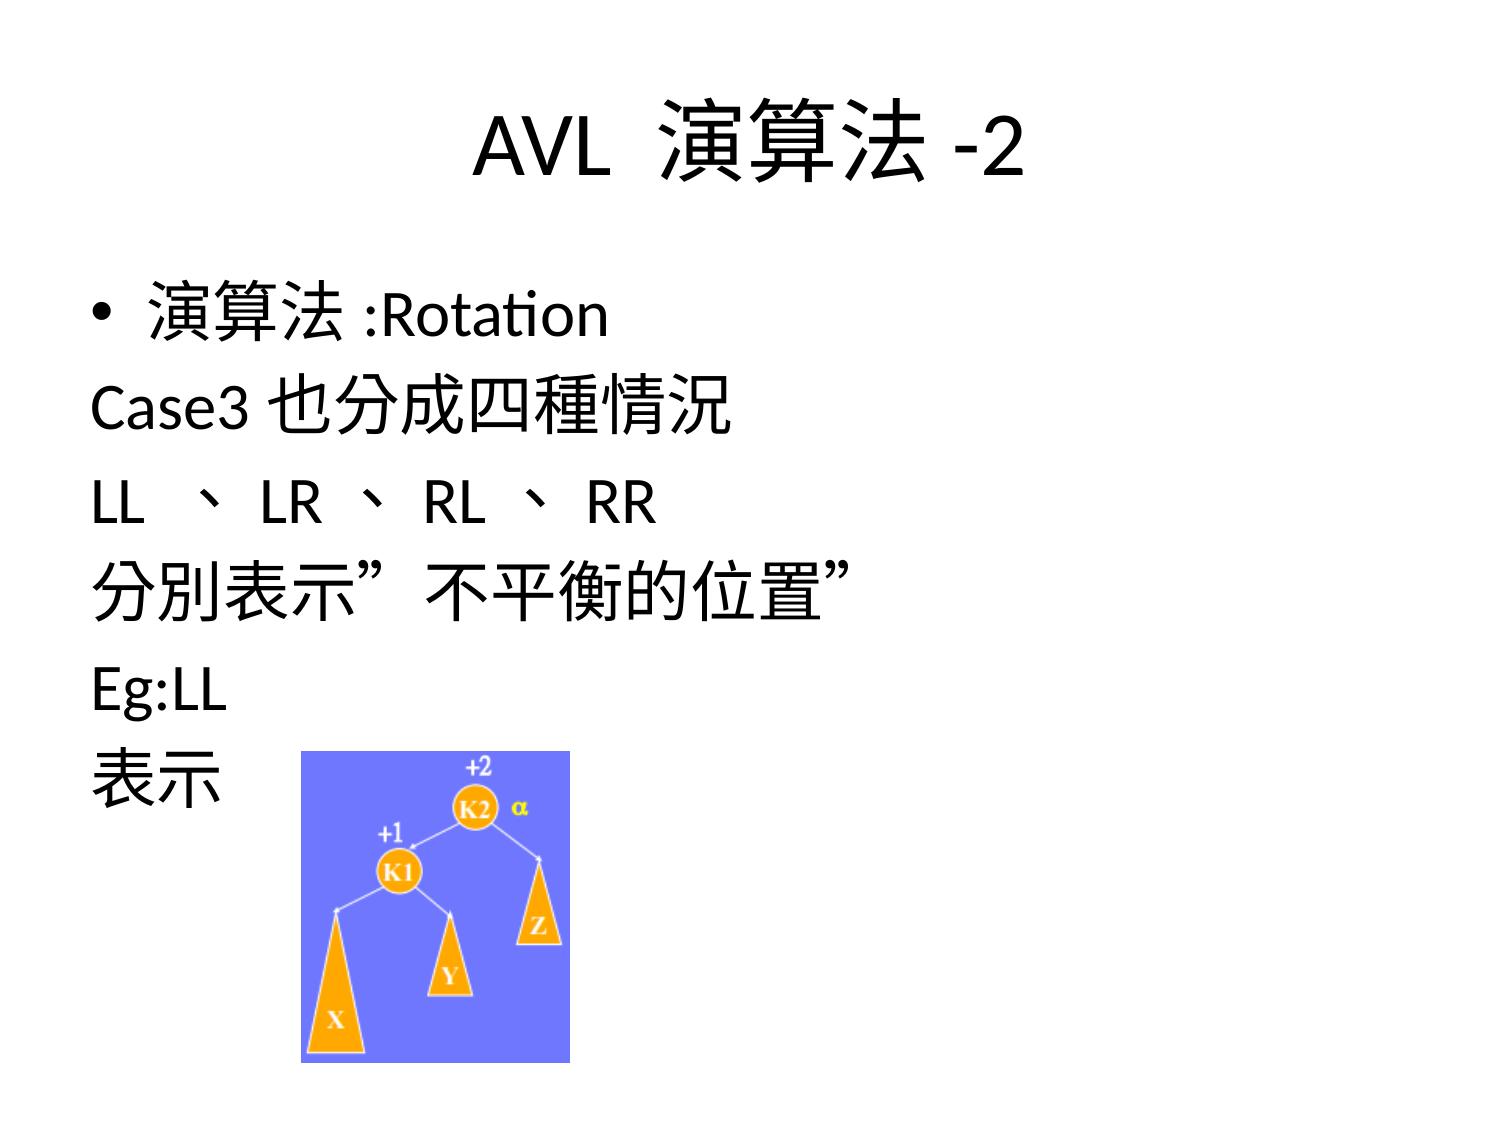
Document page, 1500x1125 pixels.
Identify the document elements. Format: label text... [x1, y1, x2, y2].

title AVL 演算法-2 [75, 45, 1425, 233]
list 演算法:Rotation Case3也分成四種情況 LL 、LR、RL、RR 分別表示”不平衡的位置” Eg:LL 表示 [75, 262, 1425, 1005]
picture [300, 751, 571, 1063]
